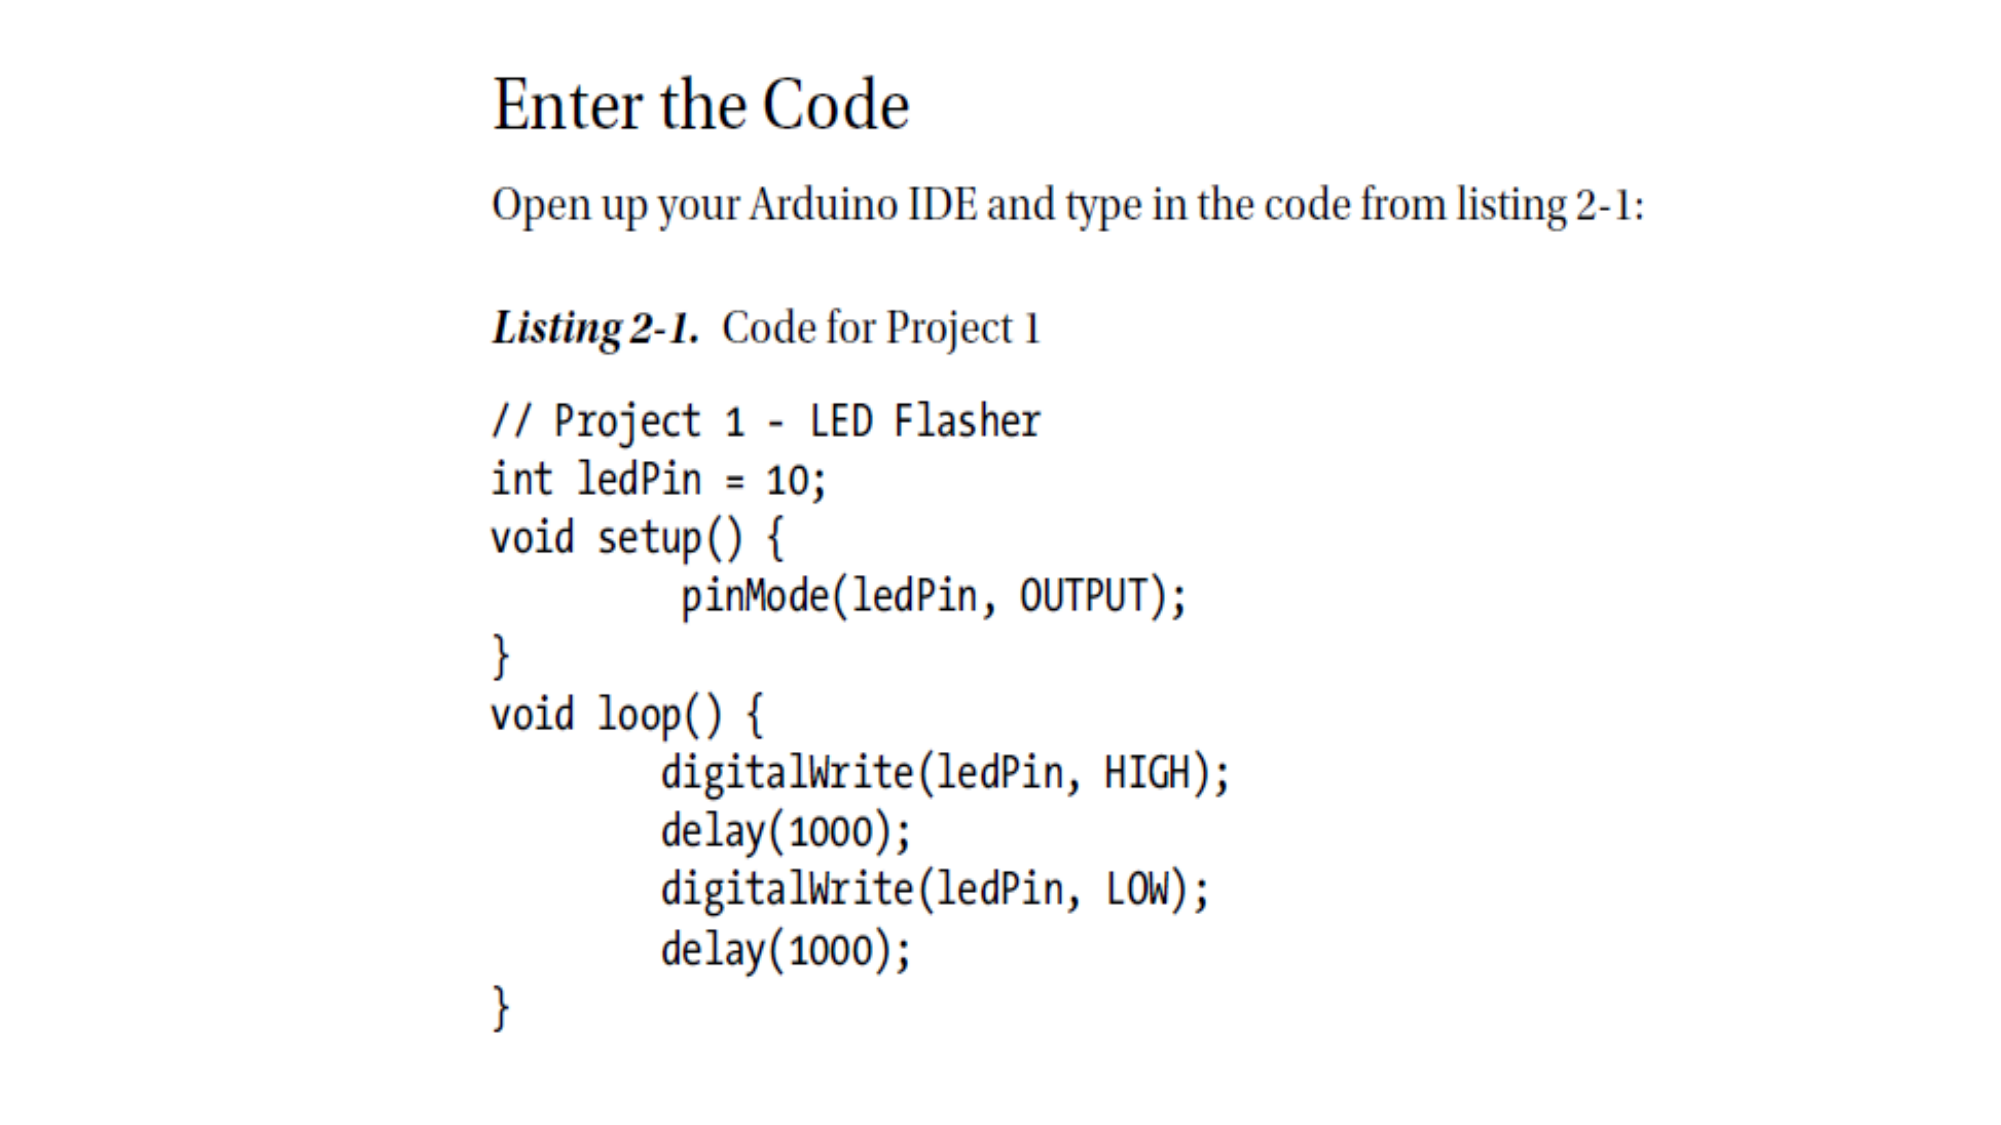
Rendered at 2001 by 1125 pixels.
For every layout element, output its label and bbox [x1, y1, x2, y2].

picture [287, 0, 1788, 1063]
